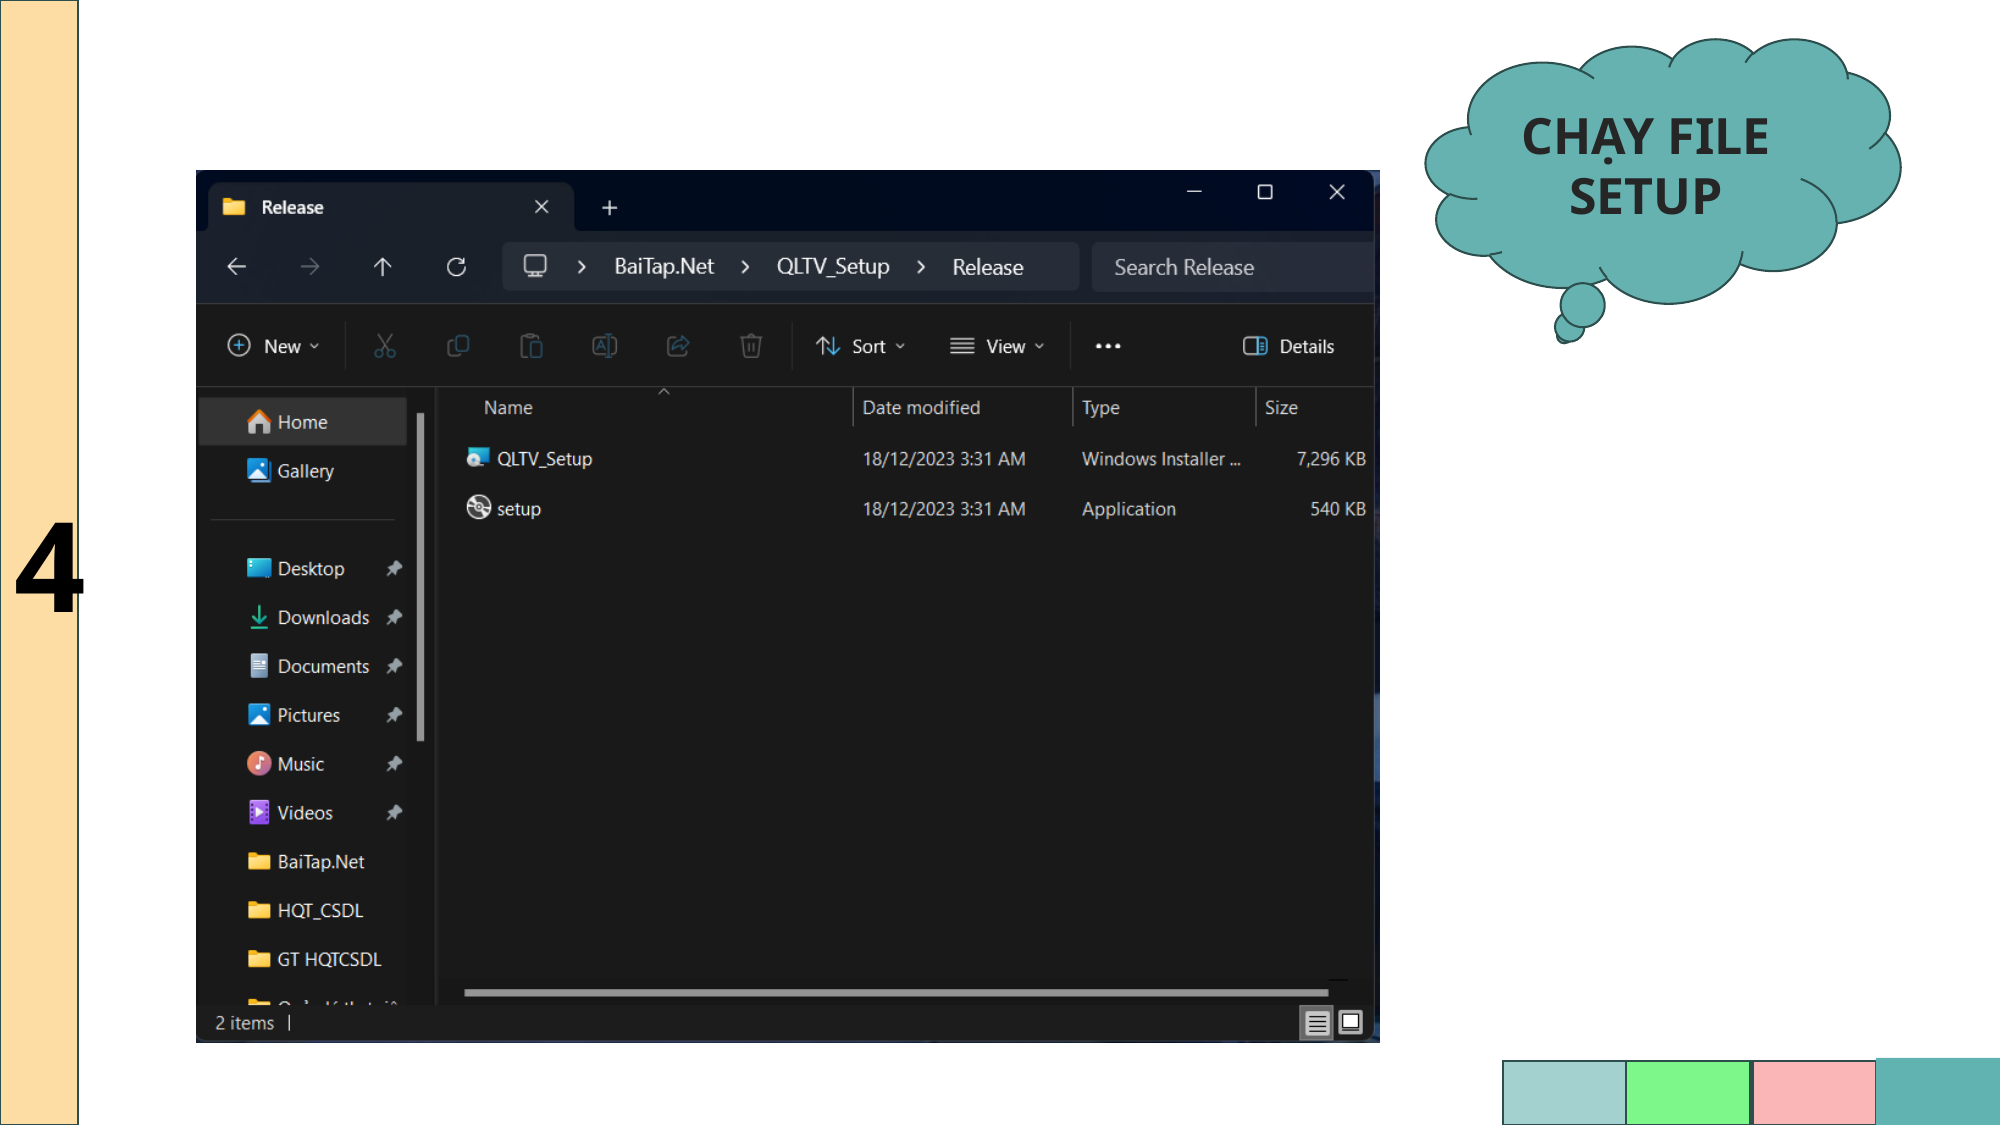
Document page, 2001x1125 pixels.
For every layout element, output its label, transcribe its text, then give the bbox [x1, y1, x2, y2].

text_box CHẠY FILE SETUP [1424, 38, 1902, 345]
text_box [1625, 1060, 1751, 1125]
text_box [1875, 1057, 2000, 1125]
text_box [1751, 1060, 1875, 1125]
text_box [1502, 1060, 1625, 1125]
picture [196, 170, 1380, 1043]
text_box 4 [0, 0, 79, 1125]
